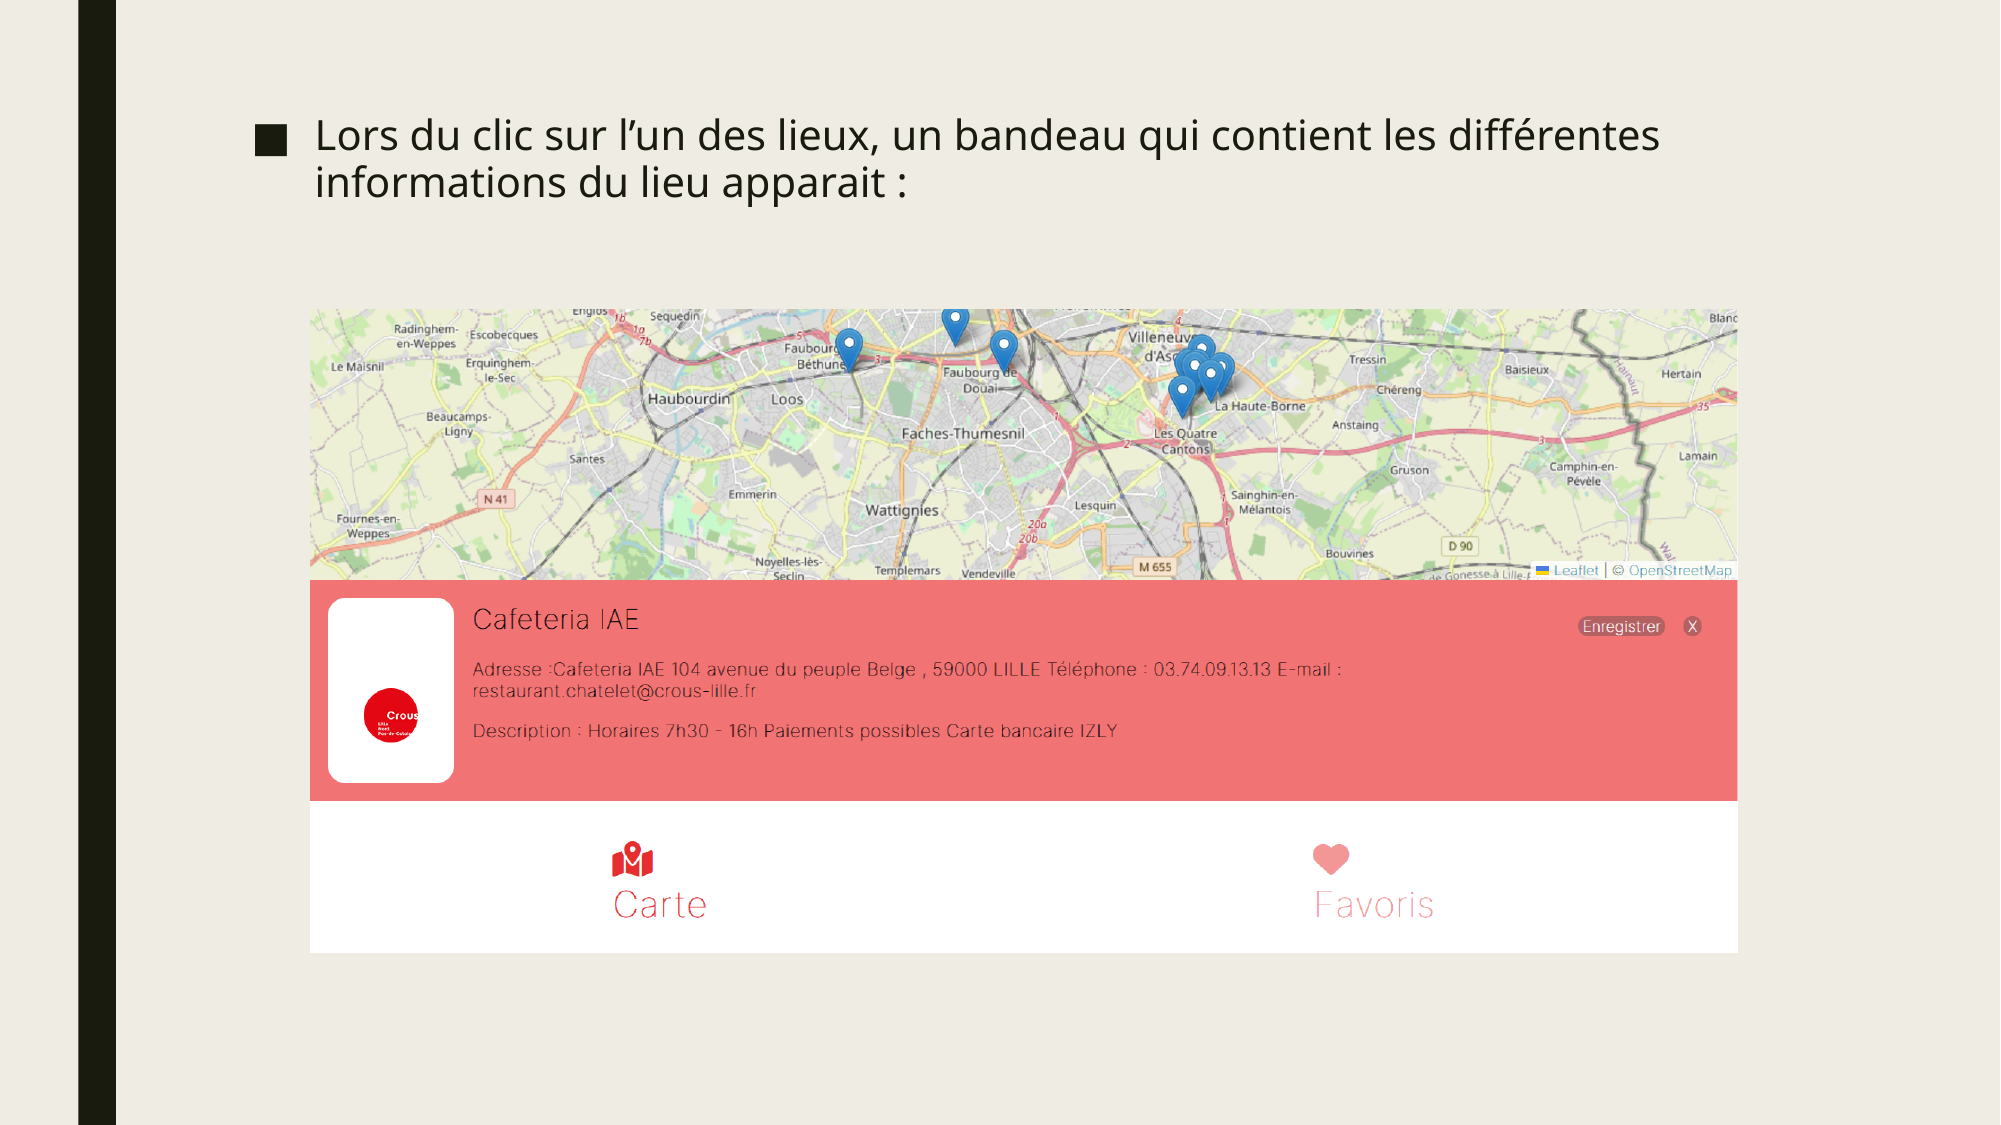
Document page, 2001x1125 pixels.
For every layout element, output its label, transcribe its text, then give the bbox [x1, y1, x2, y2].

picture [309, 309, 1738, 953]
list Lors du clic sur l’un des lieux, un bandeau qui contient les différentes informations du lieu apparait : [236, 105, 1812, 693]
